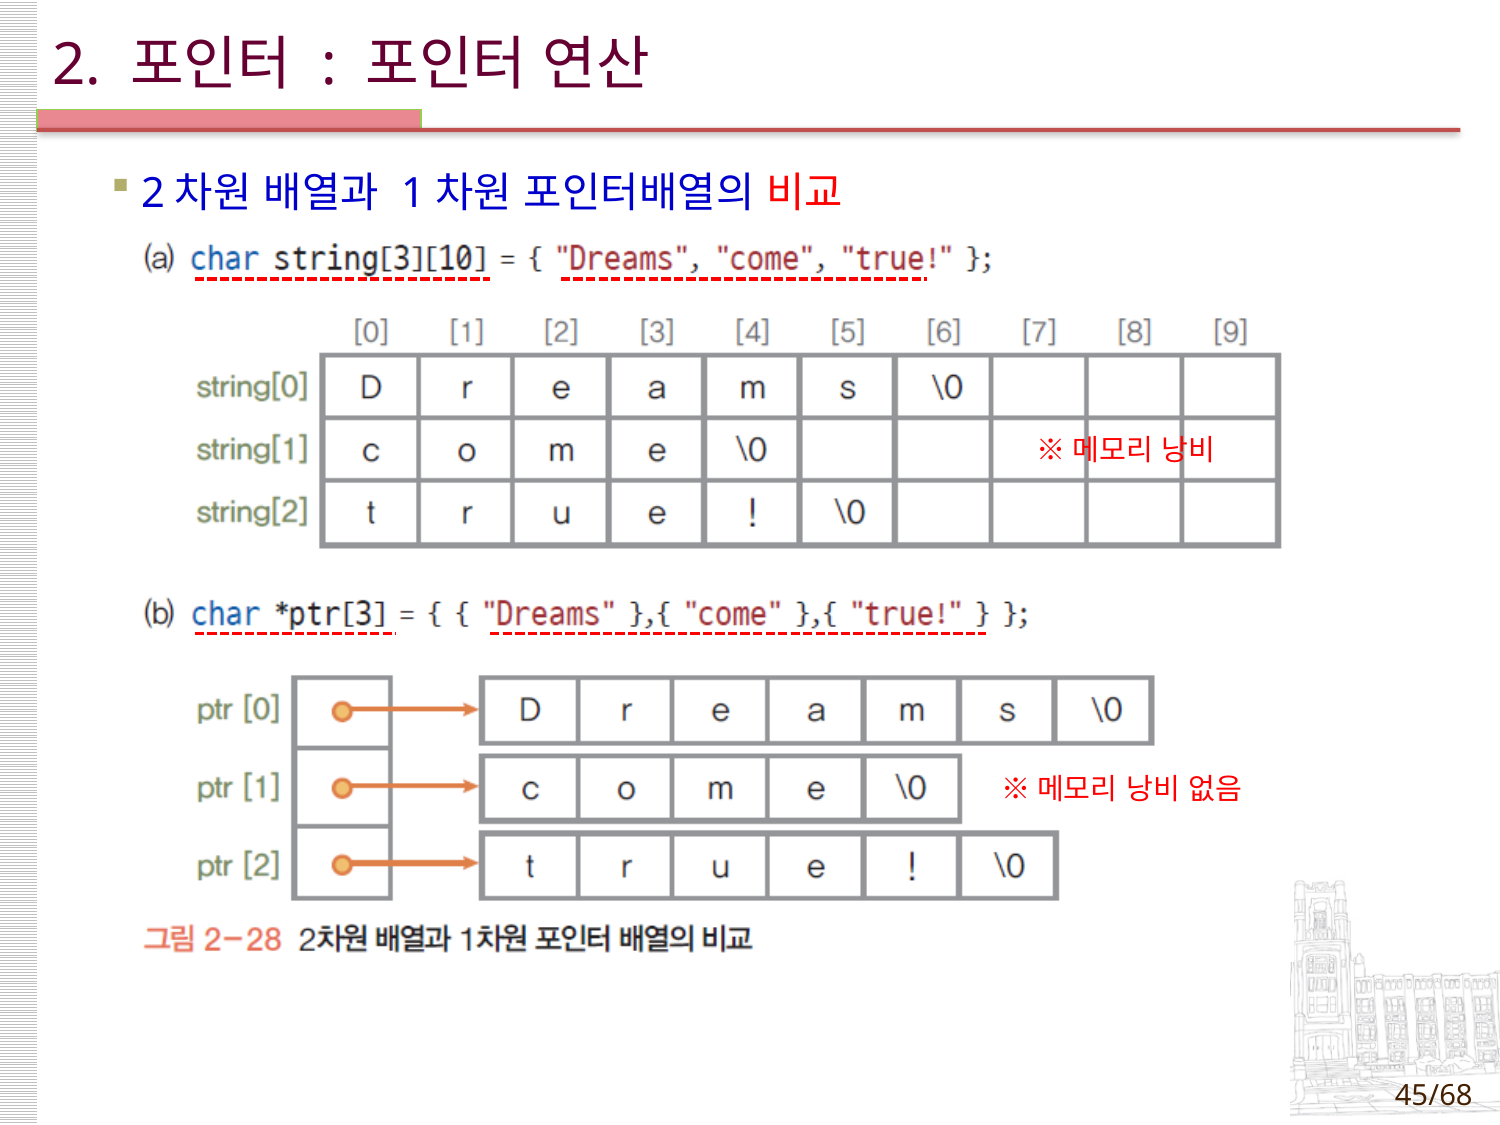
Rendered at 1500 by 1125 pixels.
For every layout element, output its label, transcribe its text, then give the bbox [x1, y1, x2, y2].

list 2차원 배열과 1차원 포인터배열의 비교 [37, 152, 1463, 1091]
picture [135, 231, 1294, 962]
picture [1461, 1086, 1467, 1093]
picture [1443, 1094, 1452, 1103]
title 2. 포인터 : 포인터 연산 [37, 13, 1278, 109]
picture [1459, 1095, 1468, 1103]
picture [1290, 874, 1500, 1125]
picture [1397, 1091, 1405, 1098]
